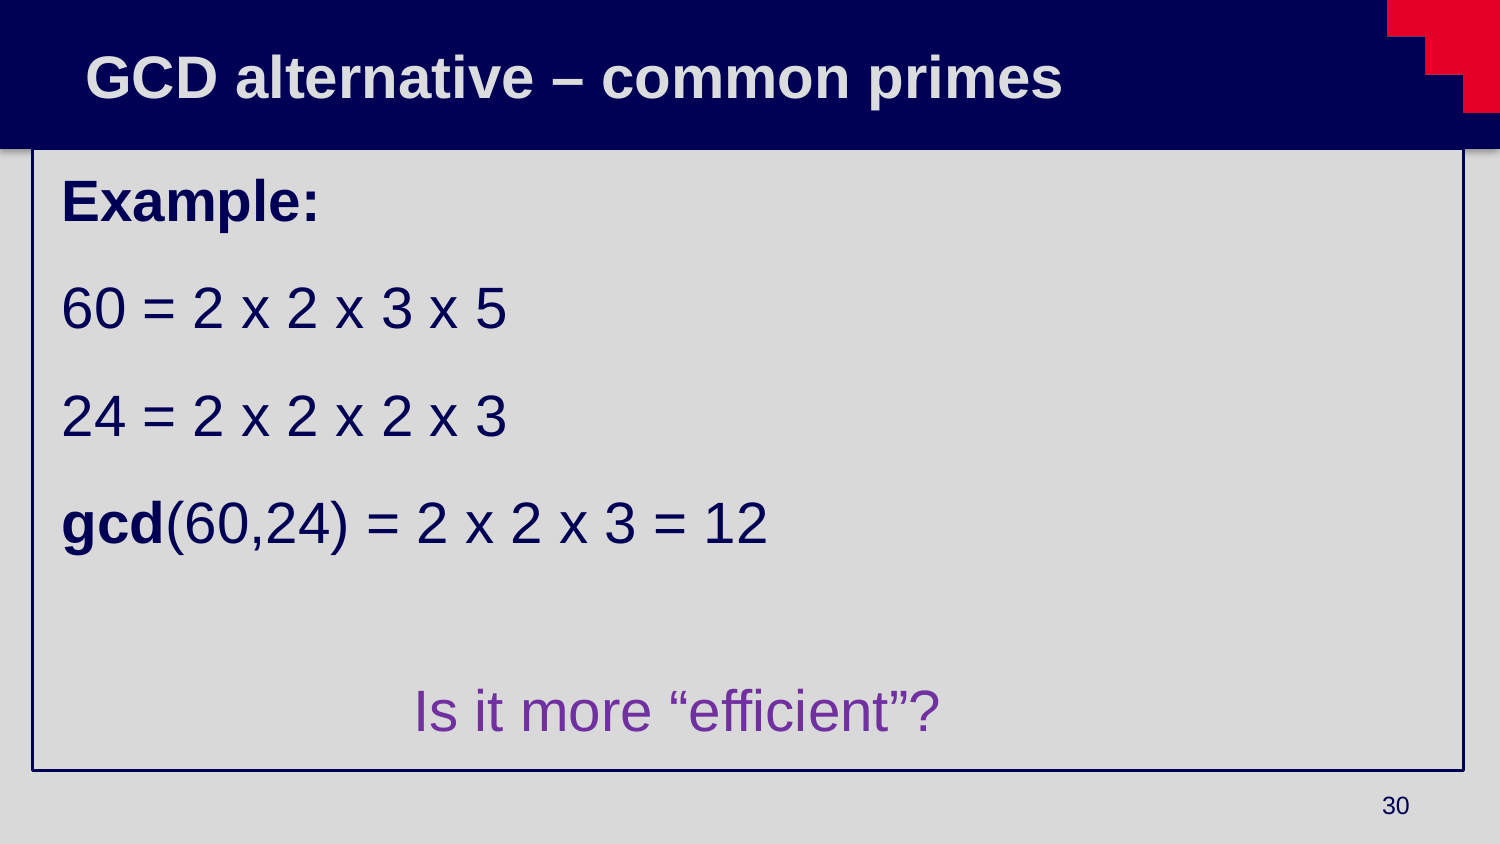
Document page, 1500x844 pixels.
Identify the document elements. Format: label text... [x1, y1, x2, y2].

picture [1387, 0, 1500, 113]
text_box Is it more “efficient”? [398, 665, 957, 751]
title GCD alternative – common primes [0, 0, 1356, 150]
slide_number 30 [1074, 782, 1425, 827]
list Example: 60 = 2 x 2 x 3 x 5 24 = 2 x 2 x 2 x 3 gcd(60,24) = 2 x 2 x 3 = 12 [31, 146, 1465, 772]
